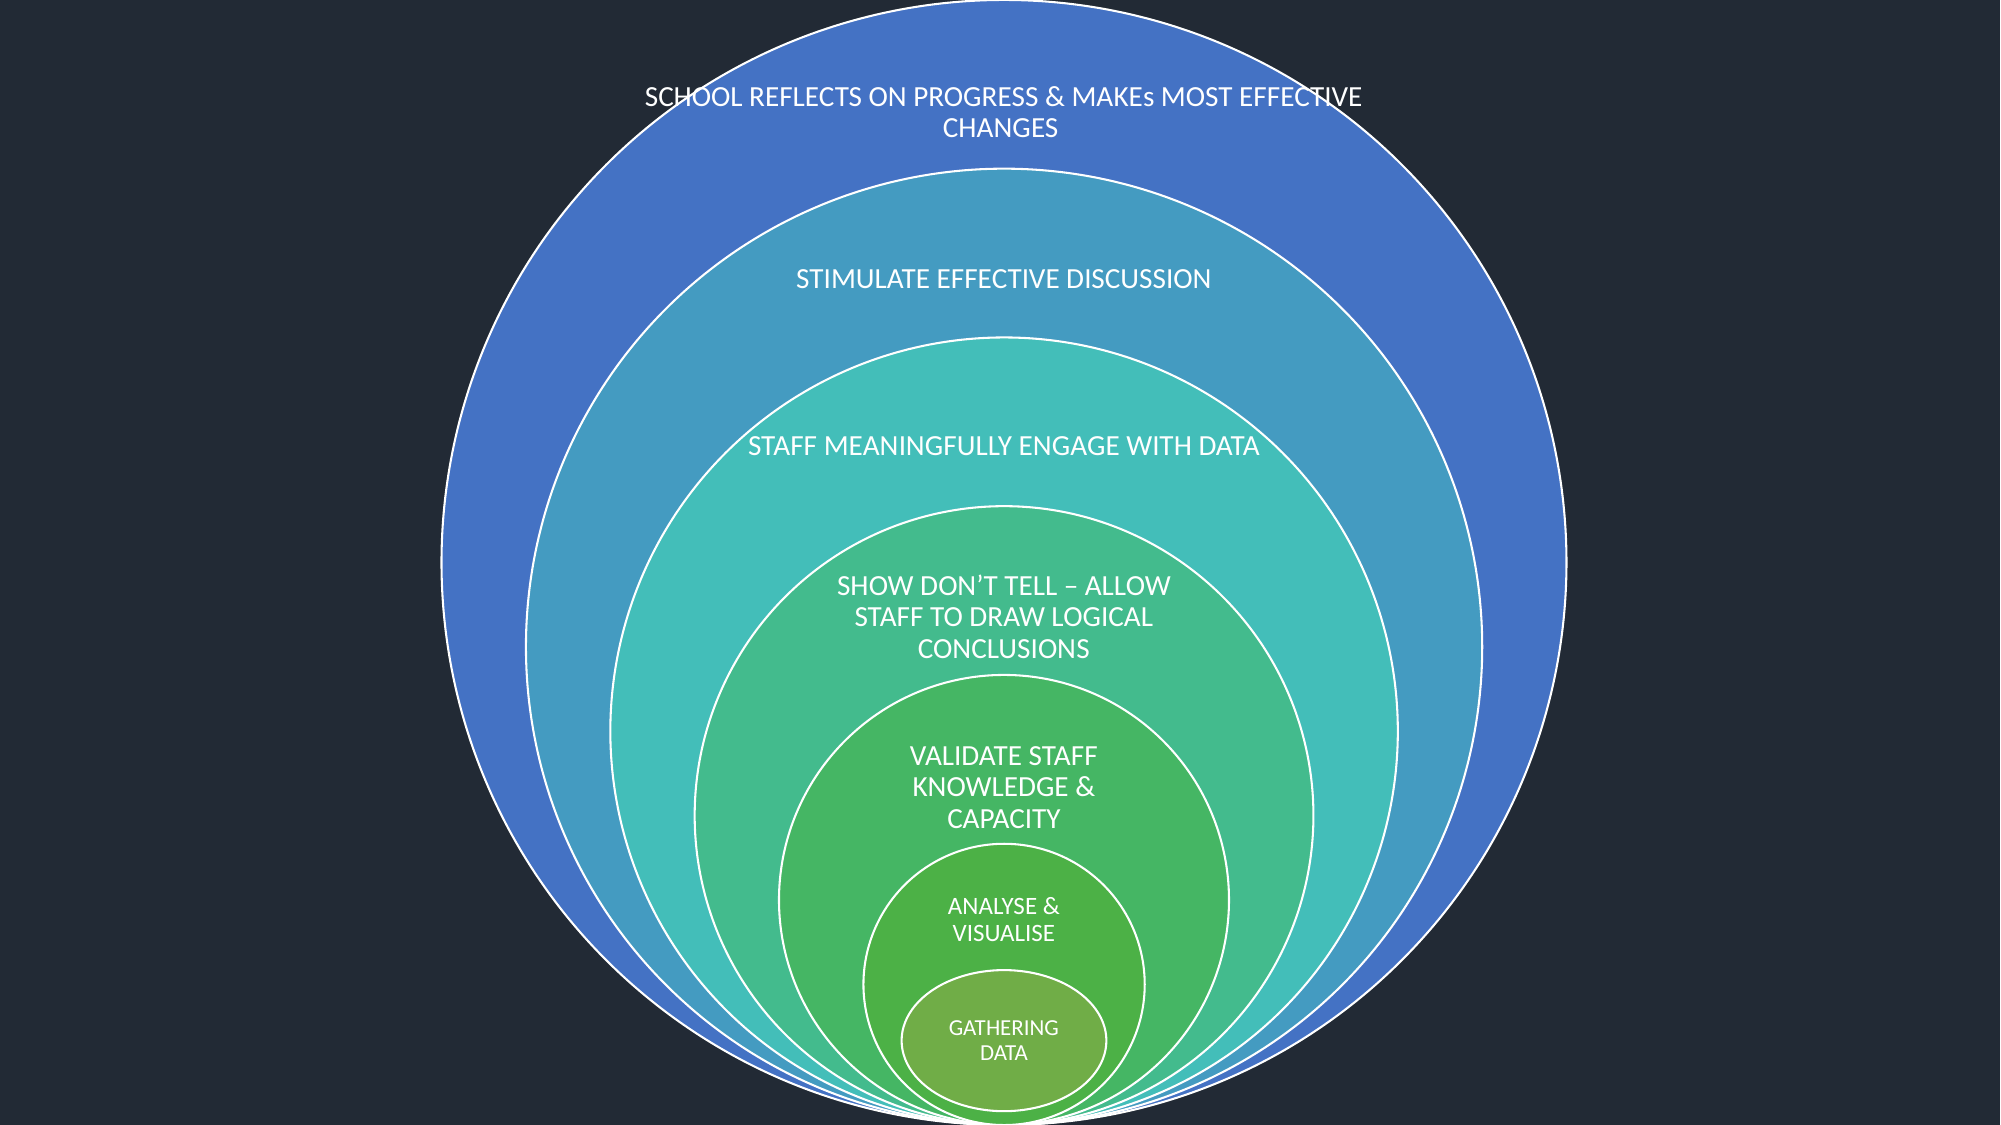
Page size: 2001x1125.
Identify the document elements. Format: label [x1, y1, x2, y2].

text_box [64, 0, 1944, 1125]
